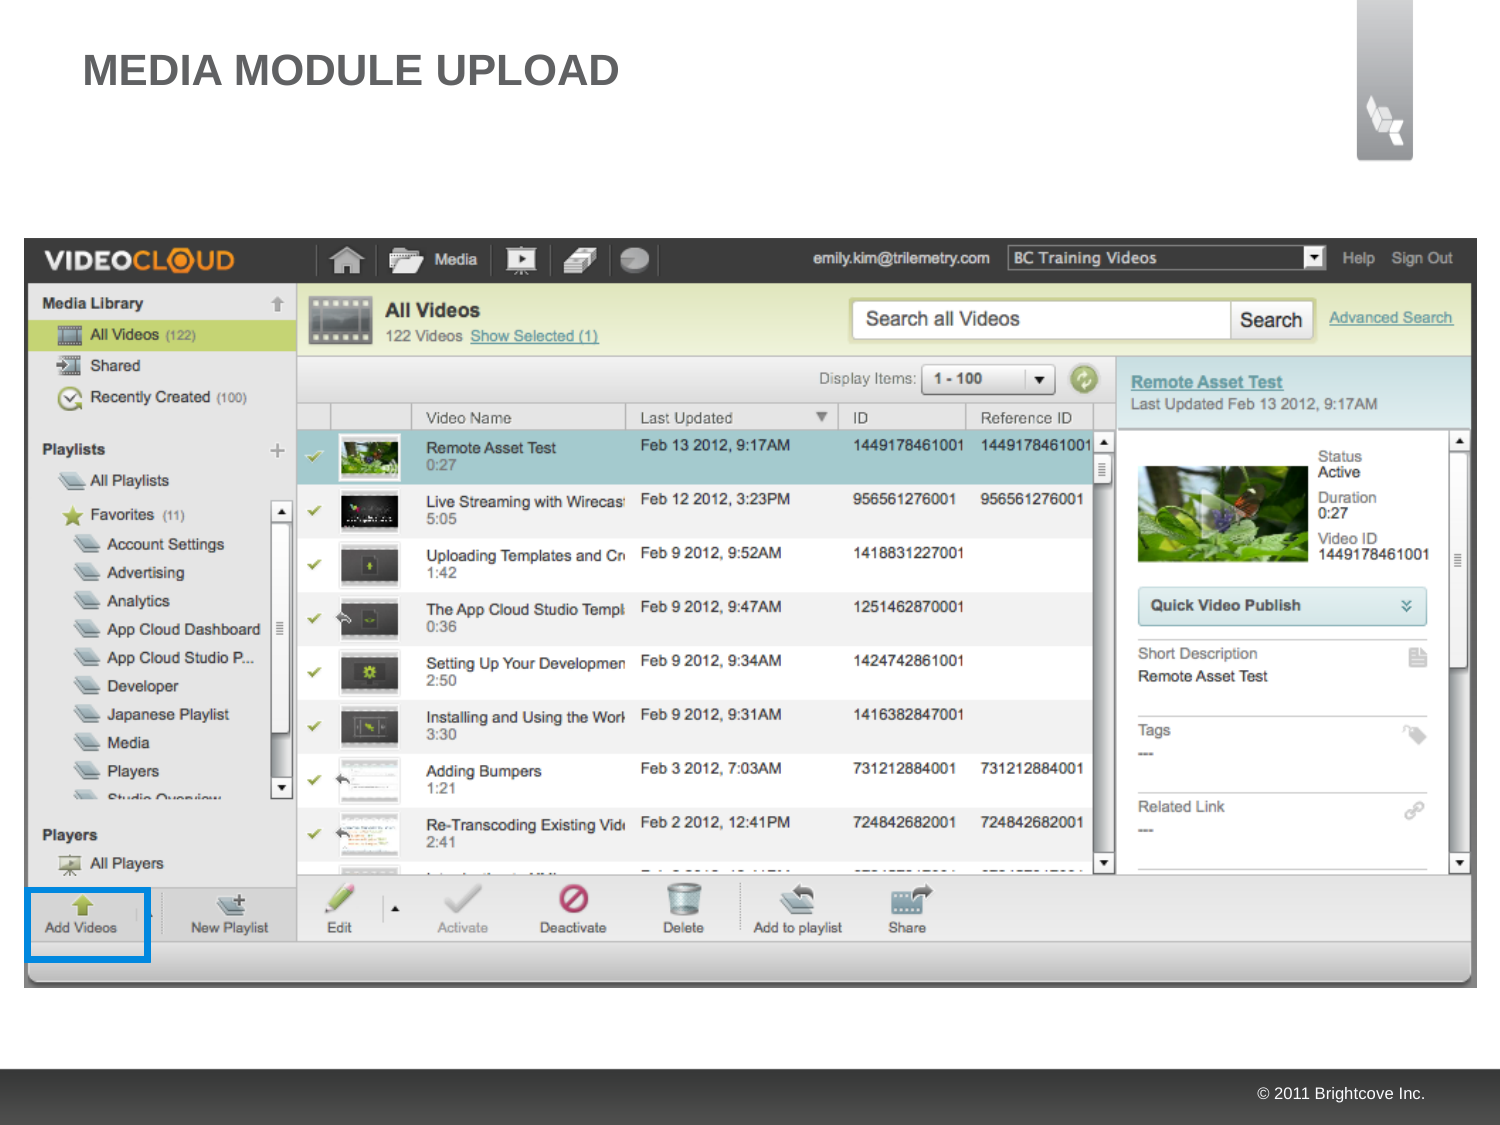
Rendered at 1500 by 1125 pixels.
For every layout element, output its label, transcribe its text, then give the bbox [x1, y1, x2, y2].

title Media Module Upload [66, 34, 1322, 203]
picture [0, 0, 1500, 1125]
